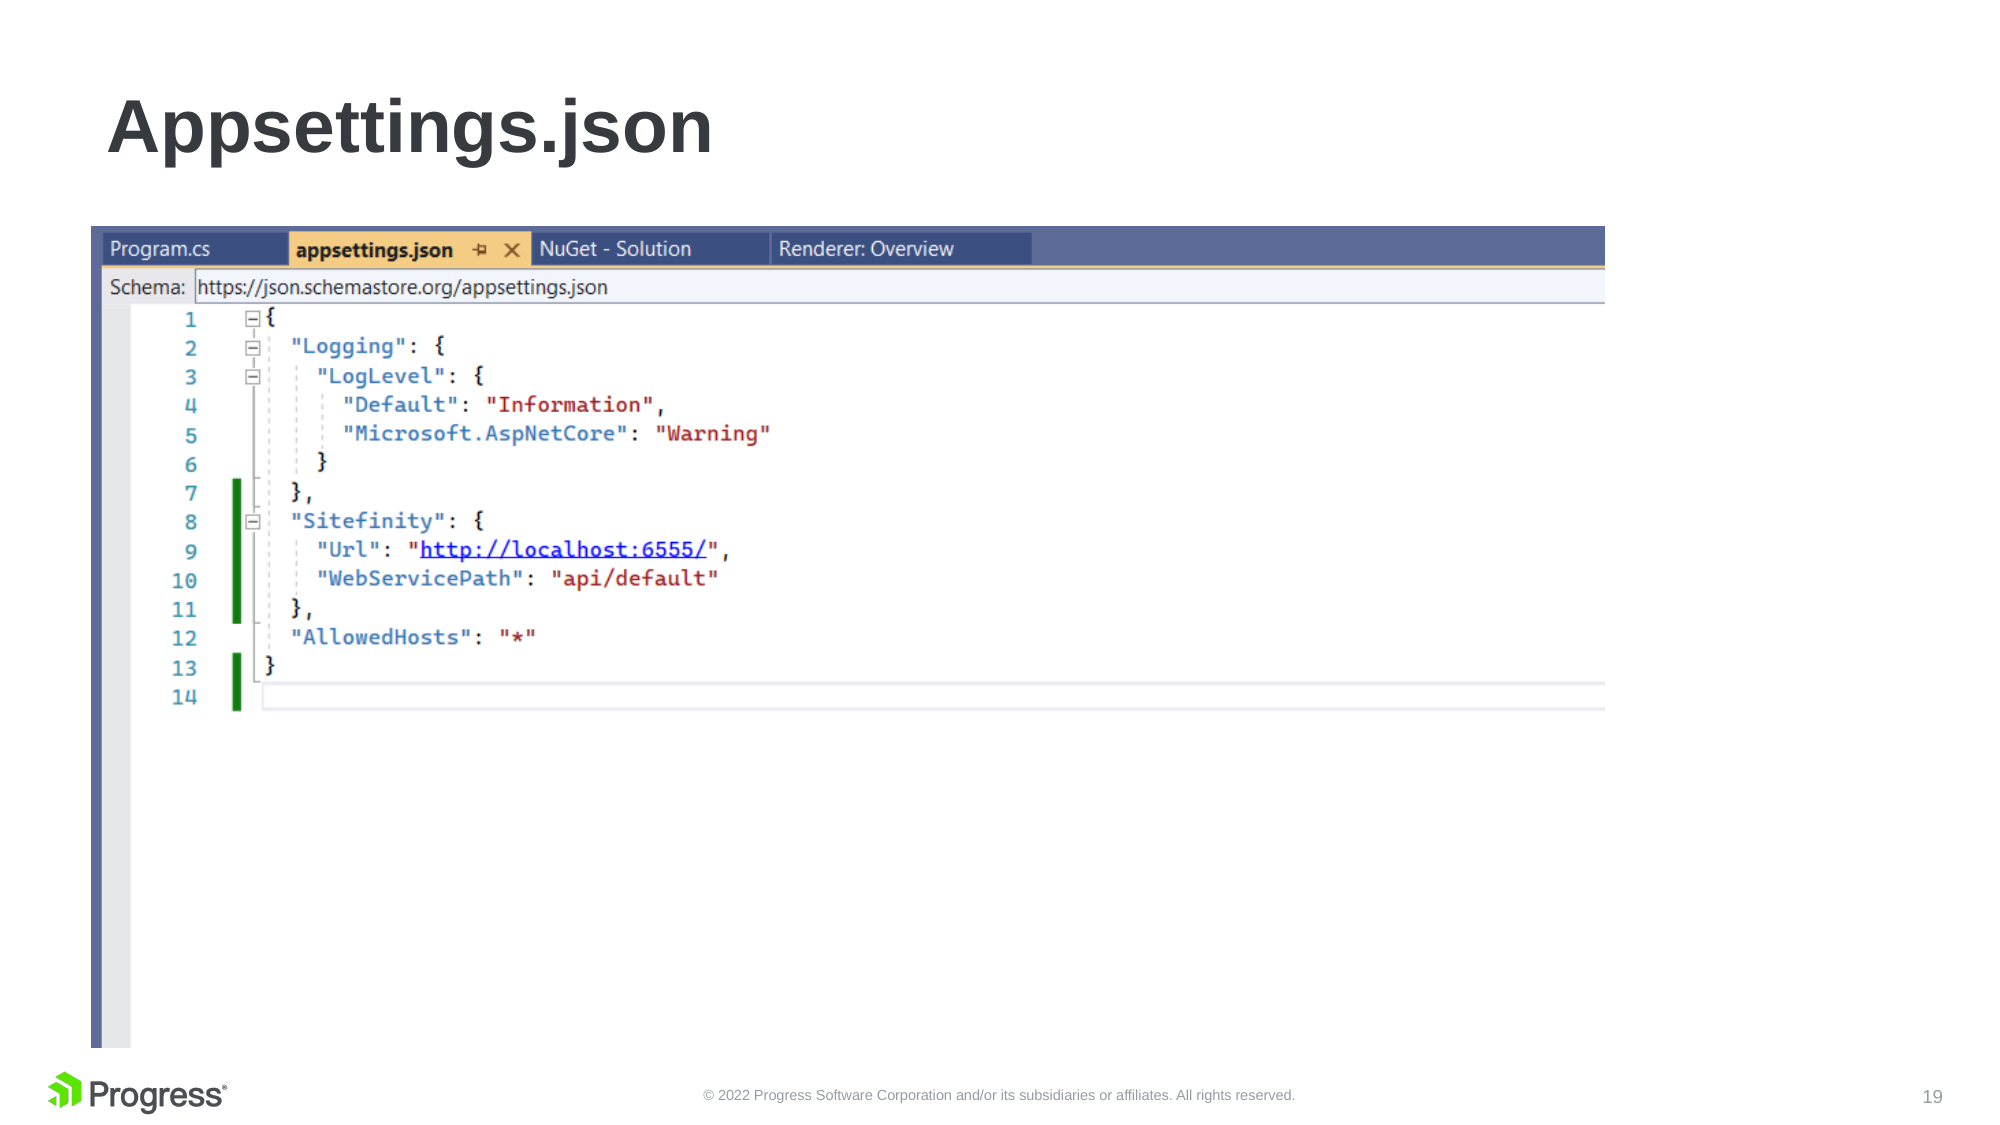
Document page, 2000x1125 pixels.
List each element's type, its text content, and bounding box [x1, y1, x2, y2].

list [91, 226, 1605, 1049]
title Appsettings.json [91, 80, 1888, 177]
